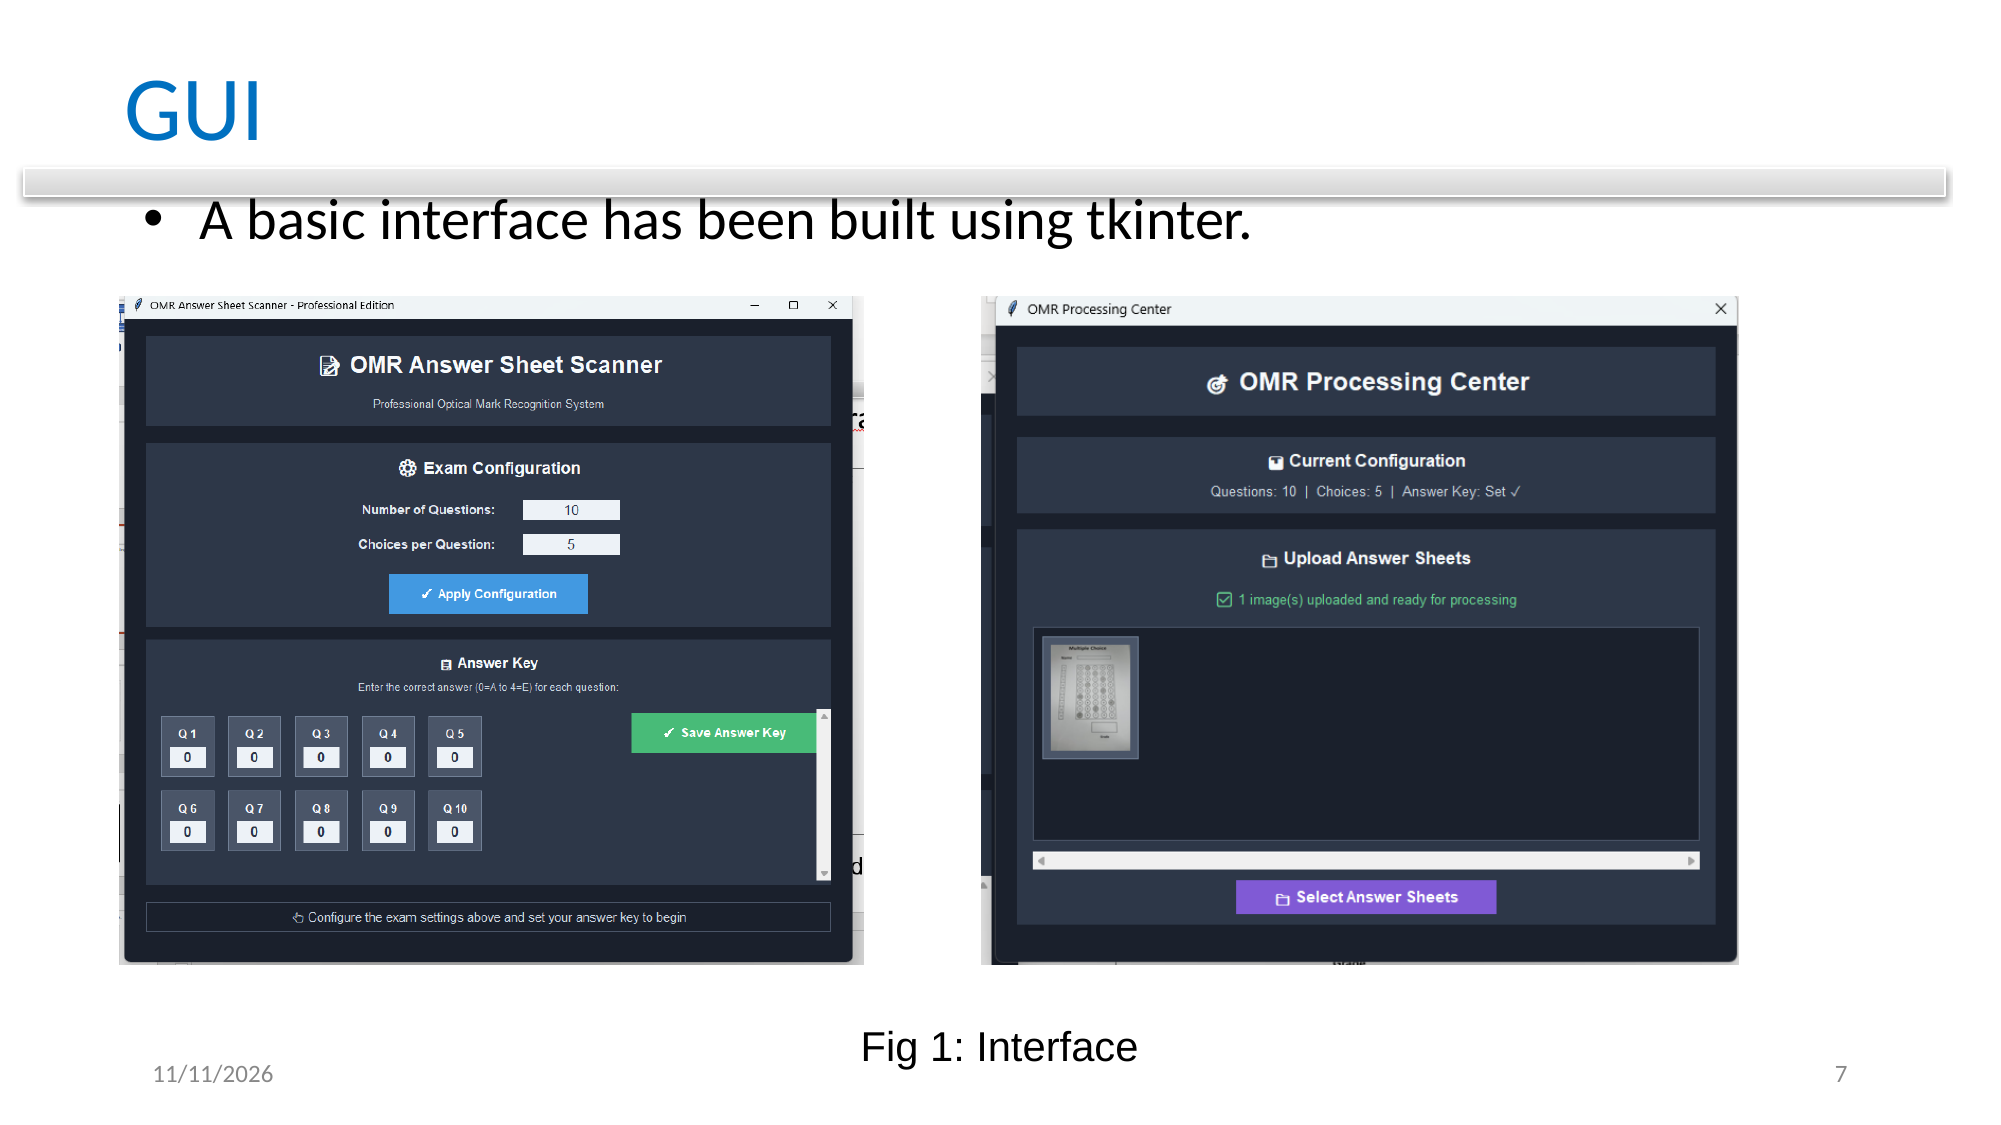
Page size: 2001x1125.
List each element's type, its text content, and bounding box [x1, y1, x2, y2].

slide_number 7 [1412, 1042, 1863, 1103]
text_box [23, 167, 1946, 197]
picture [980, 296, 1739, 965]
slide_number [137, 1042, 588, 1103]
text_box Fig 1: Interface [845, 1012, 1154, 1078]
list A basic interface has been built using tkinter. [109, 207, 1835, 896]
title GUI [109, 1, 1835, 165]
picture [119, 296, 865, 965]
